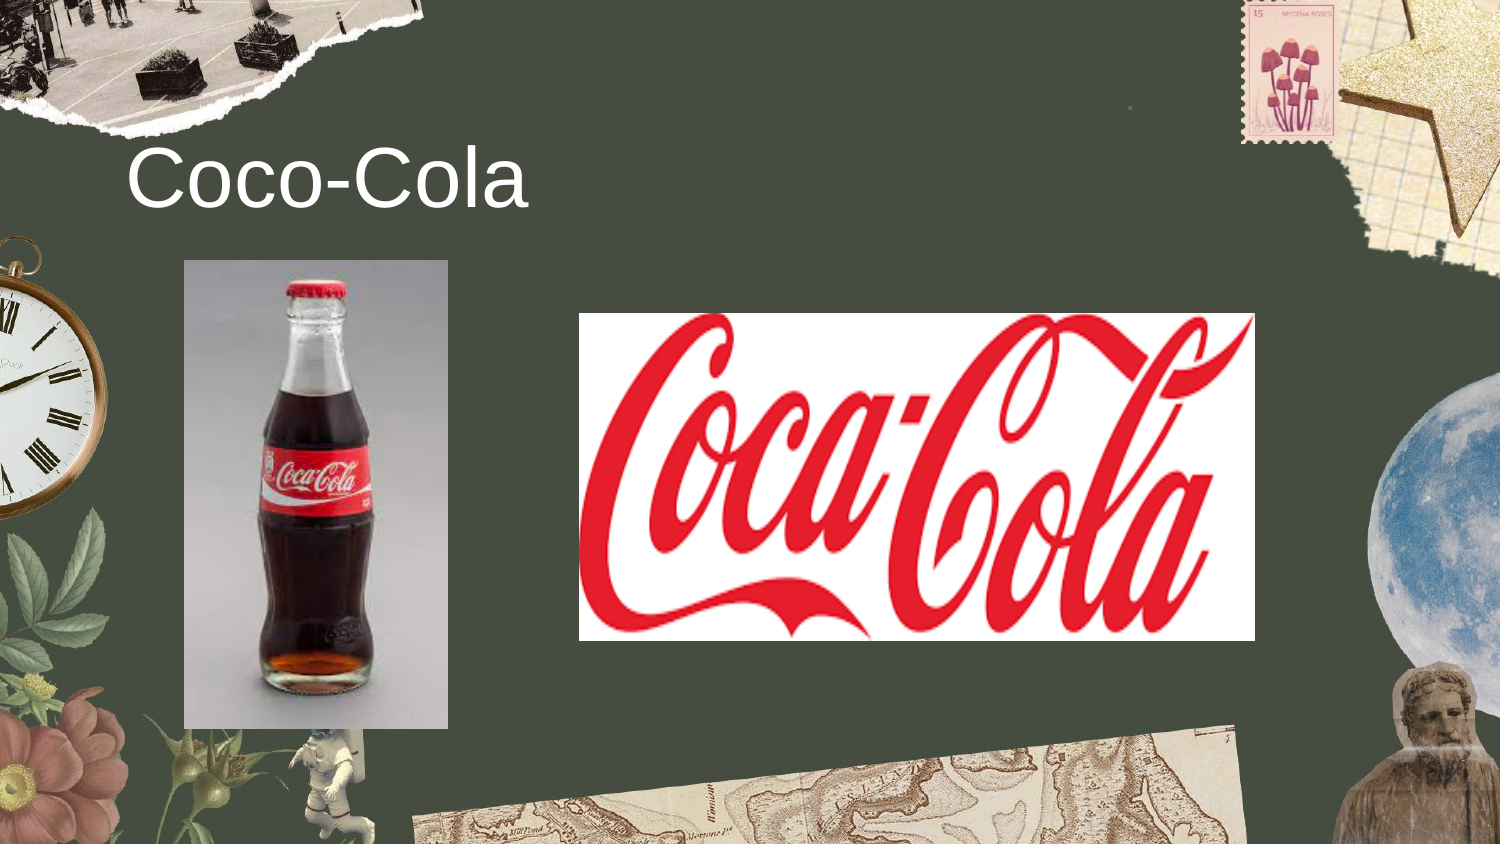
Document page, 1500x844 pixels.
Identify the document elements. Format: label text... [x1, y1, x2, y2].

title Coco-Cola [68, 49, 1344, 264]
picture [0, 0, 1500, 844]
